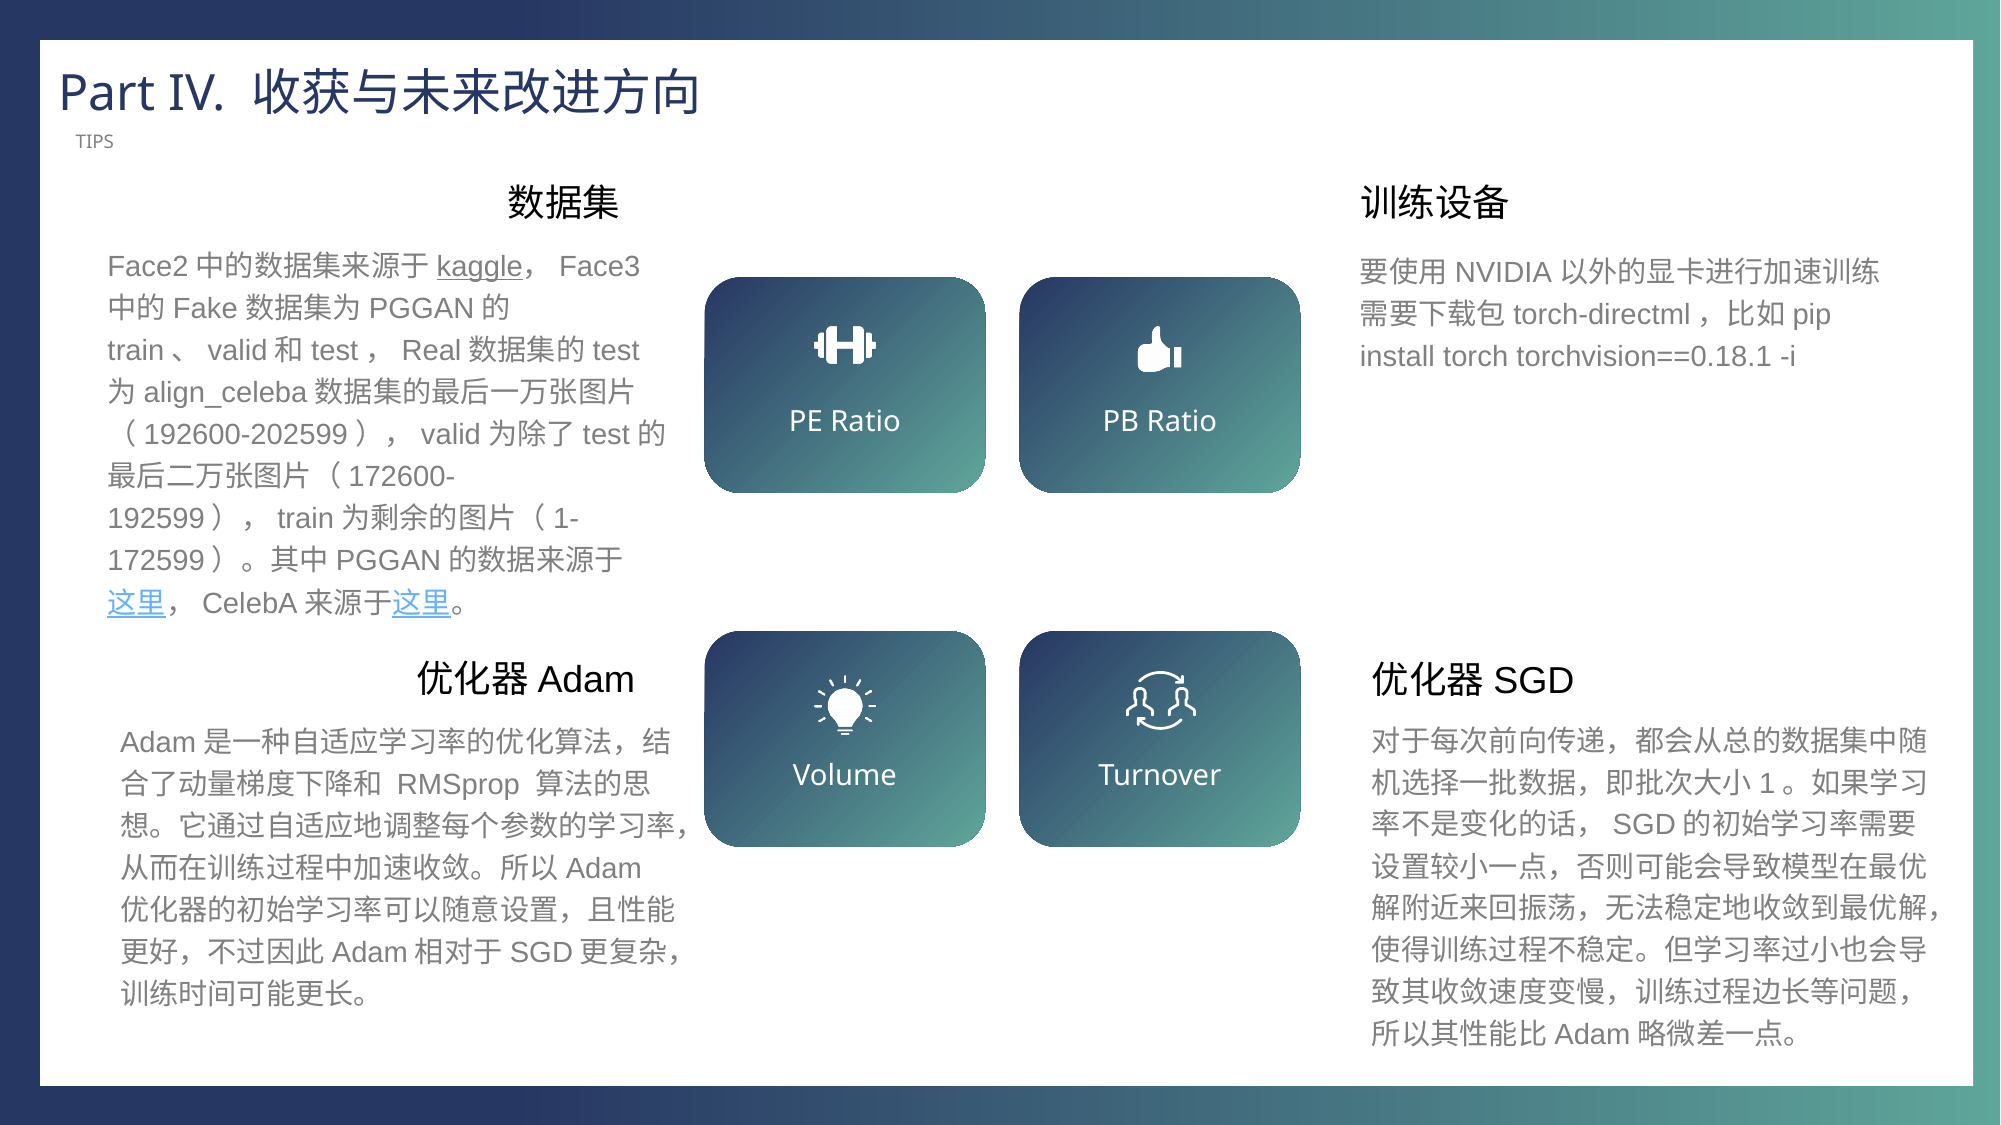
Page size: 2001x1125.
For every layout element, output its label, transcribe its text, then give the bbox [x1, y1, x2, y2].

text_box [704, 443, 986, 493]
picture [814, 675, 876, 735]
picture [814, 326, 876, 364]
text_box 对于每次前向传递，都会从总的数据集中随机选择一批数据，即批次大小1。如果学习率不是变化的话，SGD的初始学习率需要设置较小一点，否则可能会导致模型在最优解附近来回振荡，无法稳定地收敛到最优解‌‌，使得训练过程不稳定。但学习率过小也会导致其收敛速度变慢，训练过程边长等问题，所以其性能比Adam略微差一点。 [1357, 707, 1949, 1058]
text_box Part IV. 收获与未来改进方向 [43, 53, 717, 129]
text_box Turnover [1019, 750, 1300, 798]
text_box 数据集 [492, 171, 677, 232]
text_box TIPS [60, 122, 129, 160]
text_box Face2中的数据集来源于kaggle，Face3中的Fake数据集为PGGAN的train、valid和test，Real数据集的test为align_celeba数据集的最后一万张图片（192600-202599），valid为除了test的最后二万张图片（172600-192599），train为剩余的图片（1-172599）。其中PGGAN的数据来源于这里，CelebA来源于这里。 [92, 233, 691, 635]
text_box [704, 277, 986, 396]
text_box 优化器Adam [401, 647, 671, 707]
text_box Volume [704, 750, 986, 798]
text_box 训练设备 [1345, 172, 1558, 232]
text_box 优化器SGD [1357, 648, 1638, 707]
text_box [1019, 277, 1301, 493]
picture [1137, 326, 1182, 372]
text_box Adam是一种自适应学习率的优化算法，结合了动量梯度下降和 RMSprop 算法的思想。它通过自适应地调整每个参数的学习率，从而在训练过程中加速收敛。所以Adam优化器的初始学习率可以随意设置，且性能更好，不过因此Adam相对于SGD更复杂，训练时间可能更长。 [105, 709, 691, 1018]
text_box PB Ratio [1019, 396, 1300, 443]
text_box [704, 798, 986, 847]
text_box [1019, 631, 1301, 847]
text_box [704, 631, 986, 750]
text_box PE Ratio [704, 396, 986, 443]
text_box 要使用NVIDIA以外的显卡进行加速训练需要下载包torch-directml，比如pip install torch torchvision==0.18.1 -i [1345, 239, 1915, 380]
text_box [1125, 671, 1196, 730]
